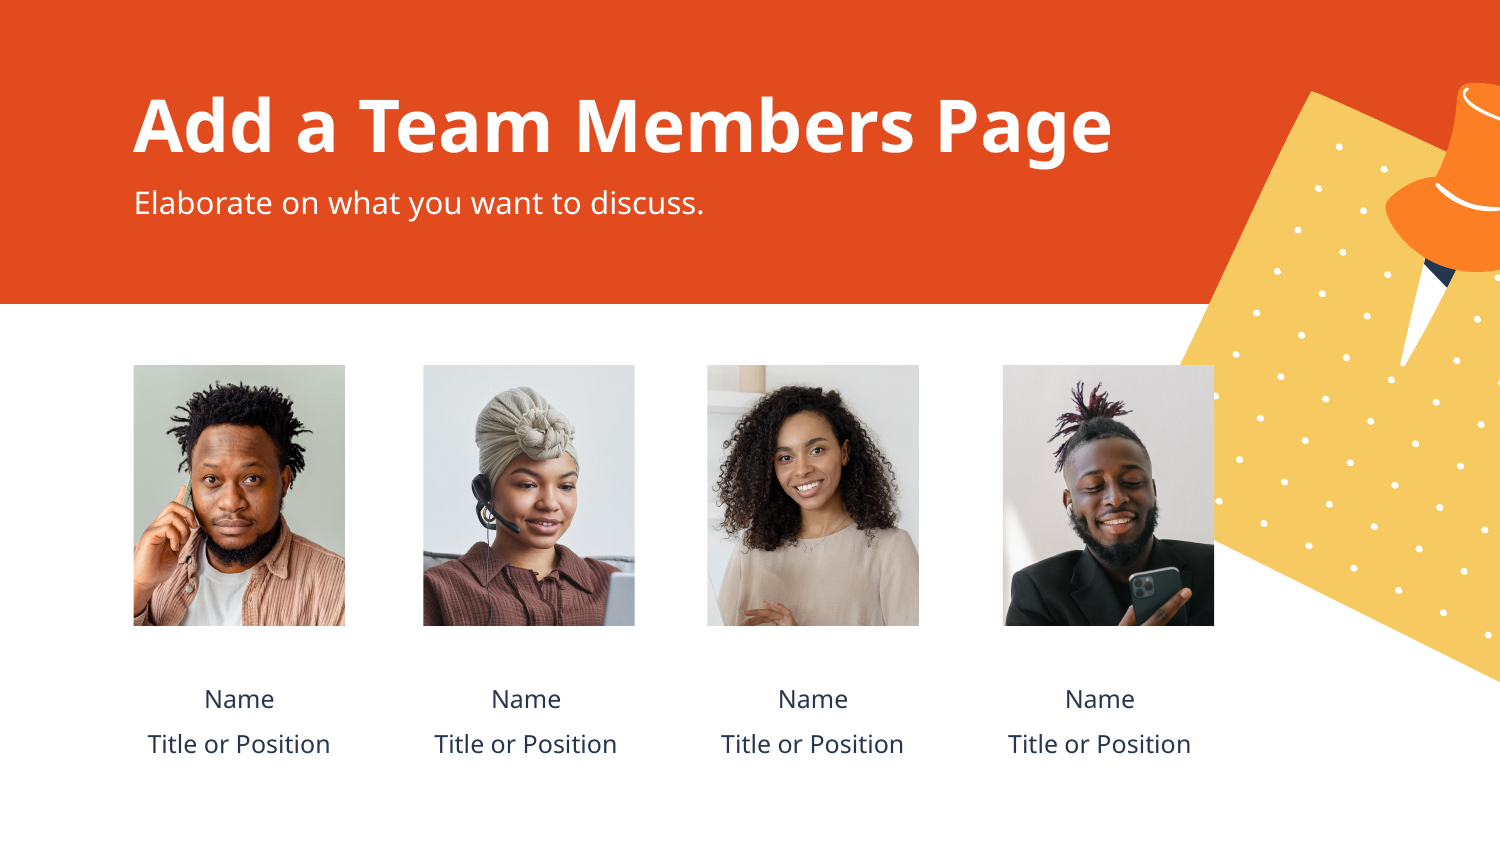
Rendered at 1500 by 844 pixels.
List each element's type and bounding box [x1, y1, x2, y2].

text_box [420, 683, 633, 759]
picture [1002, 365, 1215, 626]
text_box [707, 683, 920, 759]
picture [423, 365, 635, 626]
text_box [1313, 156, 1500, 767]
text_box [993, 683, 1206, 759]
text_box [133, 683, 346, 759]
text_box [133, 79, 1119, 222]
text_box [1180, 91, 1380, 587]
text_box [0, 0, 1500, 304]
picture [133, 365, 346, 626]
text_box [1385, 82, 1500, 367]
picture [707, 365, 920, 626]
